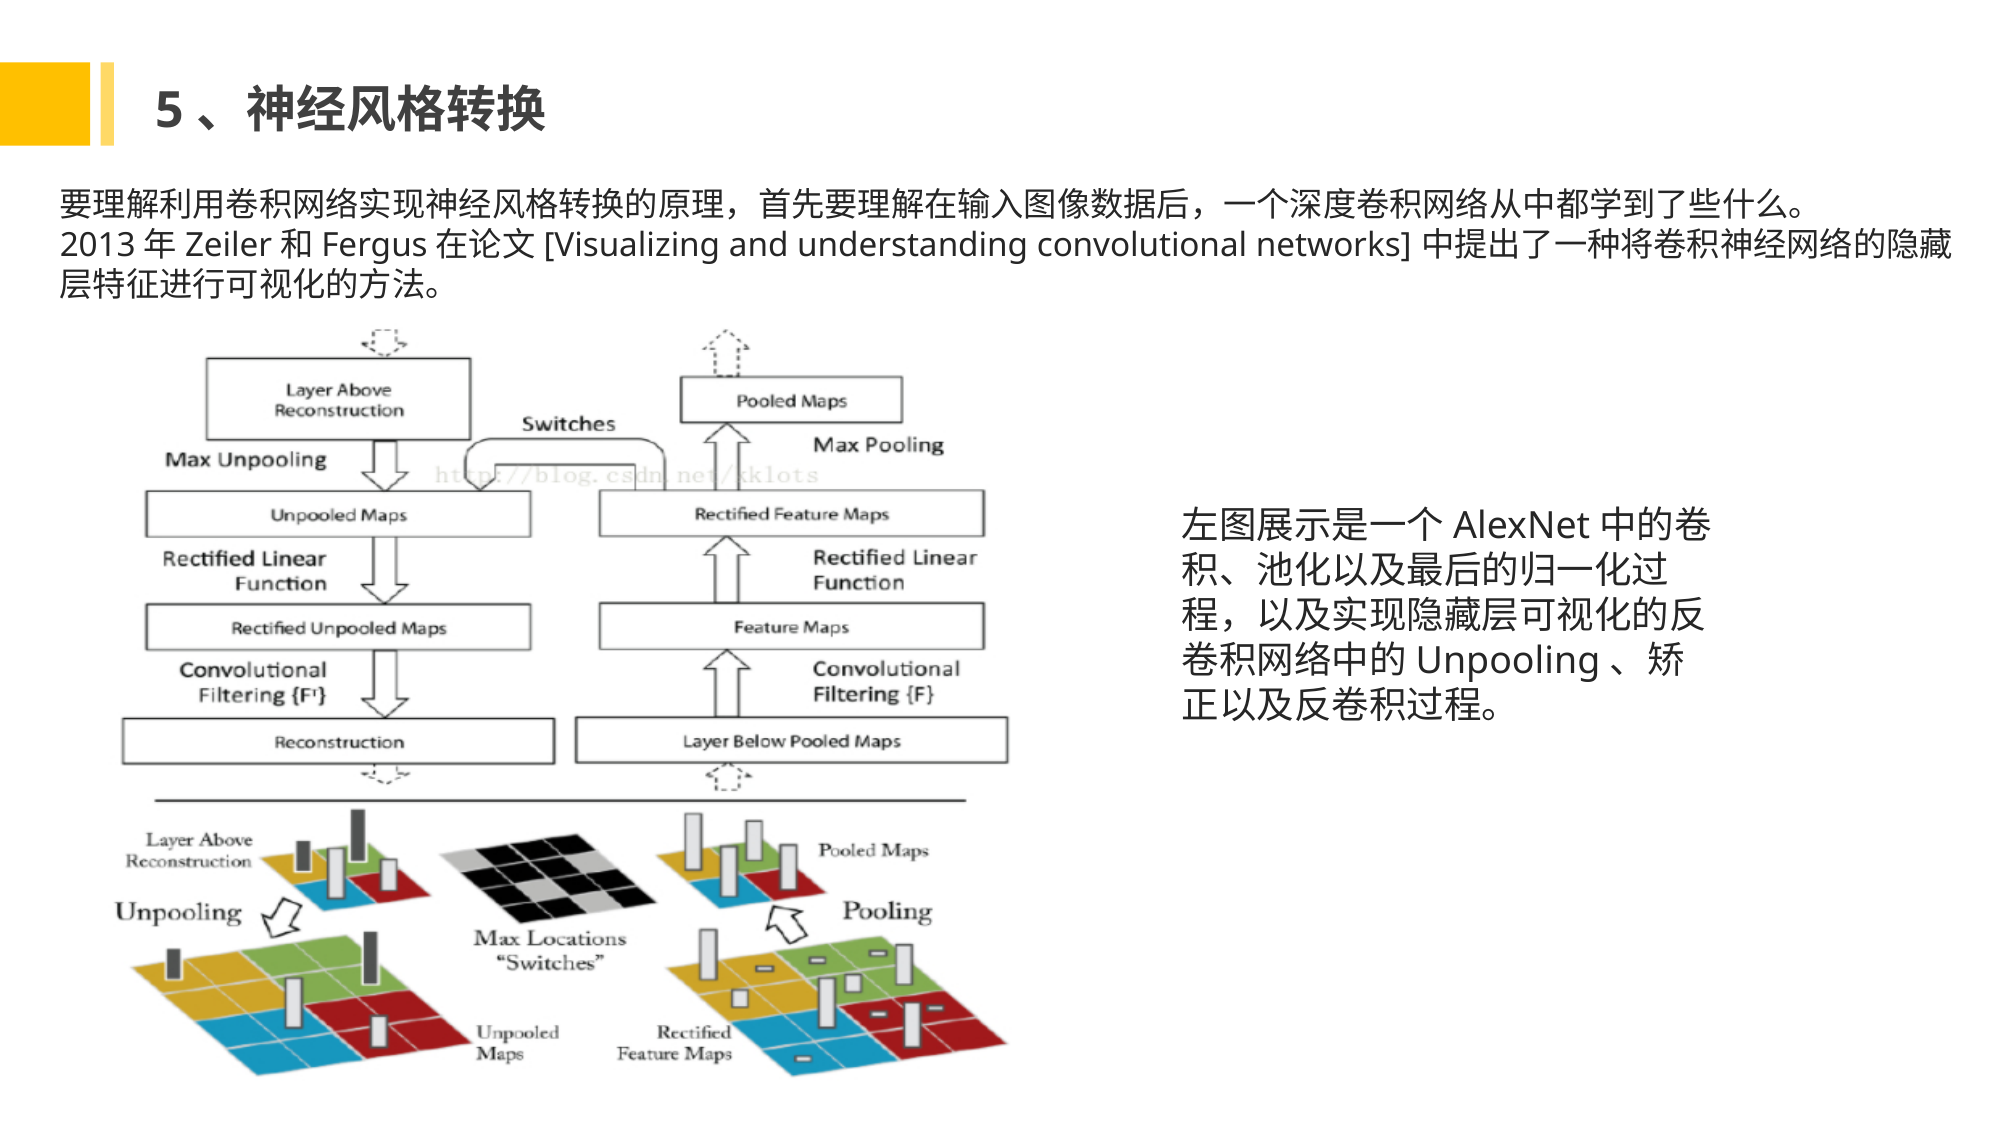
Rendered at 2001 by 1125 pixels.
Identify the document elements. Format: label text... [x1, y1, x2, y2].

text_box 5、神经风格转换 [140, 69, 633, 145]
text_box 左图展示是一个AlexNet中的卷积、池化以及最后的归一化过程，以及实现隐藏层可视化的反卷积网络中的Unpooling、矫正以及反卷积过程。 [1166, 494, 1734, 734]
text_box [0, 62, 115, 146]
text_box 要理解利用卷积网络实现神经风格转换的原理，首先要理解在输入图像数据后，一个深度卷积网络从中都学到了些什么。 2013年Zeiler和Fergus在论文[Visualizing and understanding convolutional networks]中提出了一种将卷积神经网络的隐藏层特征进行可视化的方法。 [45, 175, 1984, 311]
picture [44, 311, 1095, 1093]
